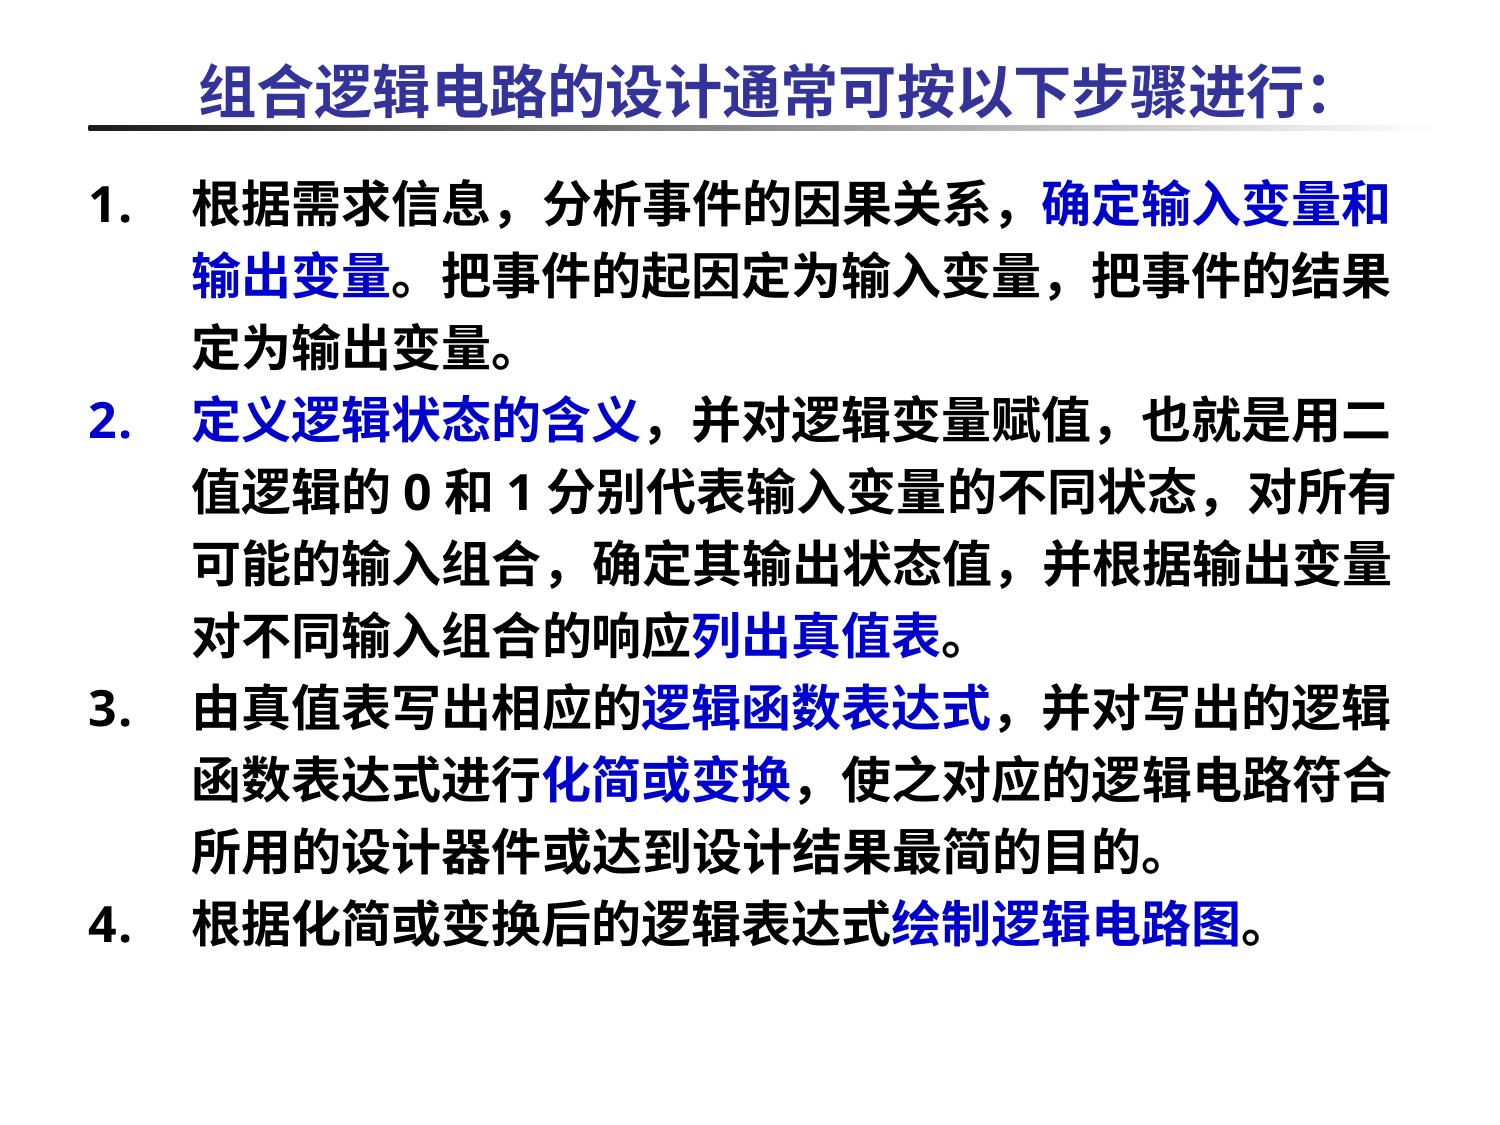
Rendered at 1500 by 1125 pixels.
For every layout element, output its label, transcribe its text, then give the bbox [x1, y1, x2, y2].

title 组合逻辑电路的设计通常可按以下步骤进行： [183, 54, 1462, 133]
text_box 根据需求信息，分析事件的因果关系，确定输入变量和输出变量。把事件的起因定为输入变量，把事件的结果定为输出变量。 定义逻辑状态的含义，并对逻辑变量赋值，也就是用二值逻辑的0和1分别代表输入变量的不同状态，对所有可能的输入组合，确定其输出状态值，并根据输出变量对不同输入组合的响应列出真值表。 由真值表写出相应的逻辑函数表达式，并对写出的逻辑函数表达式进行化简或变换，使之对应的逻辑电路符合所用的设计器件或达到设计结果最简的目的。 根据化简或变换后的逻辑表达式绘制逻辑电路图。 [0, 153, 1438, 960]
